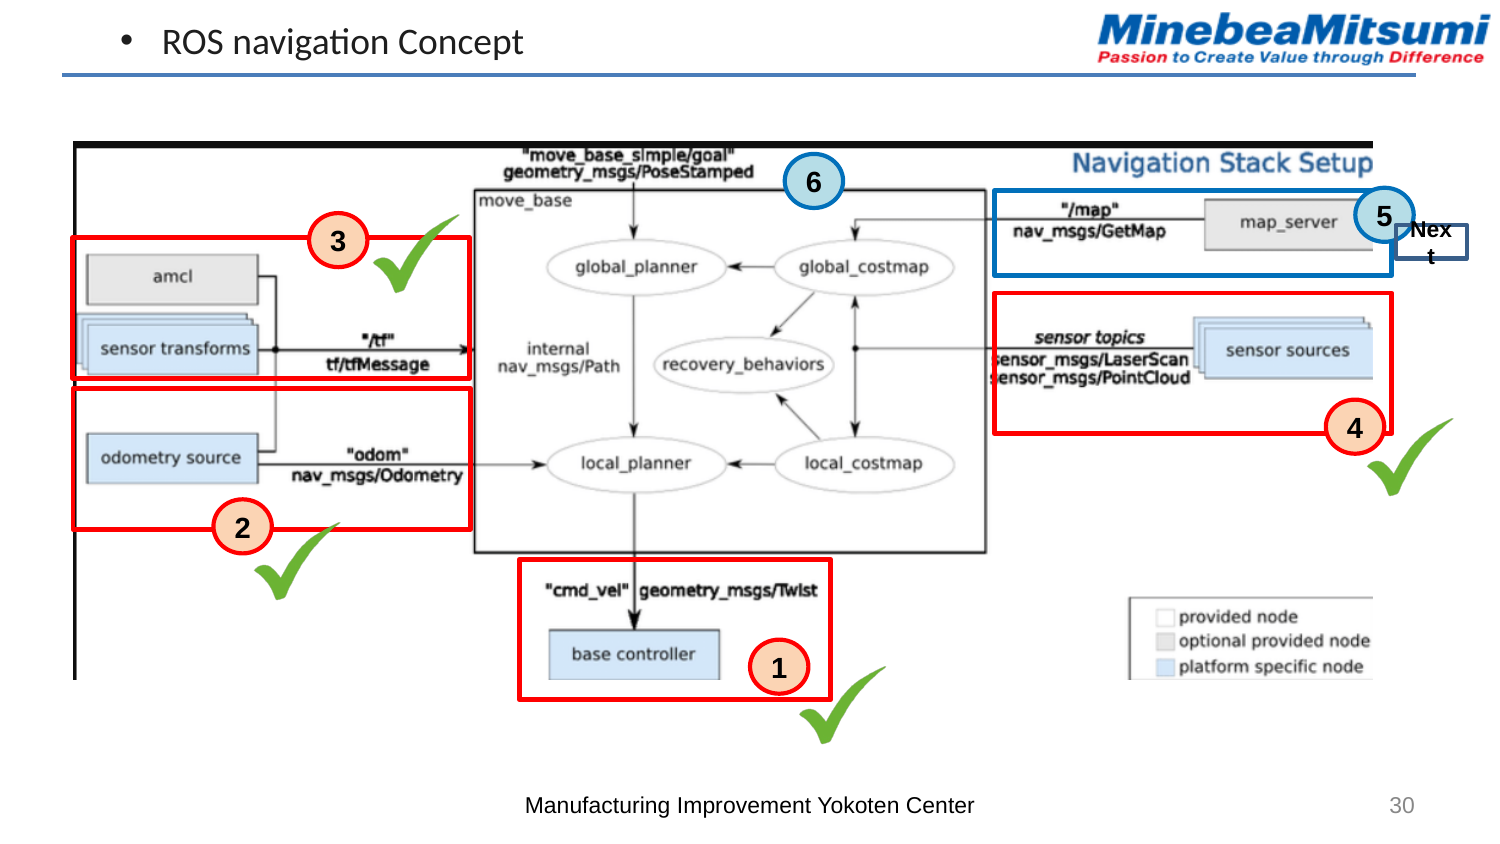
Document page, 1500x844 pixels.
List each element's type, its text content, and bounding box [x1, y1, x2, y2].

text_box 1 [761, 688, 788, 694]
text_box ROS navigation Concept [52, 11, 1425, 68]
footer Manufacturing Improvement Yokoten Center [461, 782, 1039, 827]
text_box Next [1395, 225, 1467, 259]
picture [1095, 1, 1498, 68]
text_box [519, 688, 788, 700]
picture [72, 141, 1458, 748]
slide_number 30 [1074, 782, 1425, 827]
text_box [1378, 242, 1392, 276]
text_box 5 [1378, 187, 1414, 242]
text_box [1378, 293, 1392, 410]
